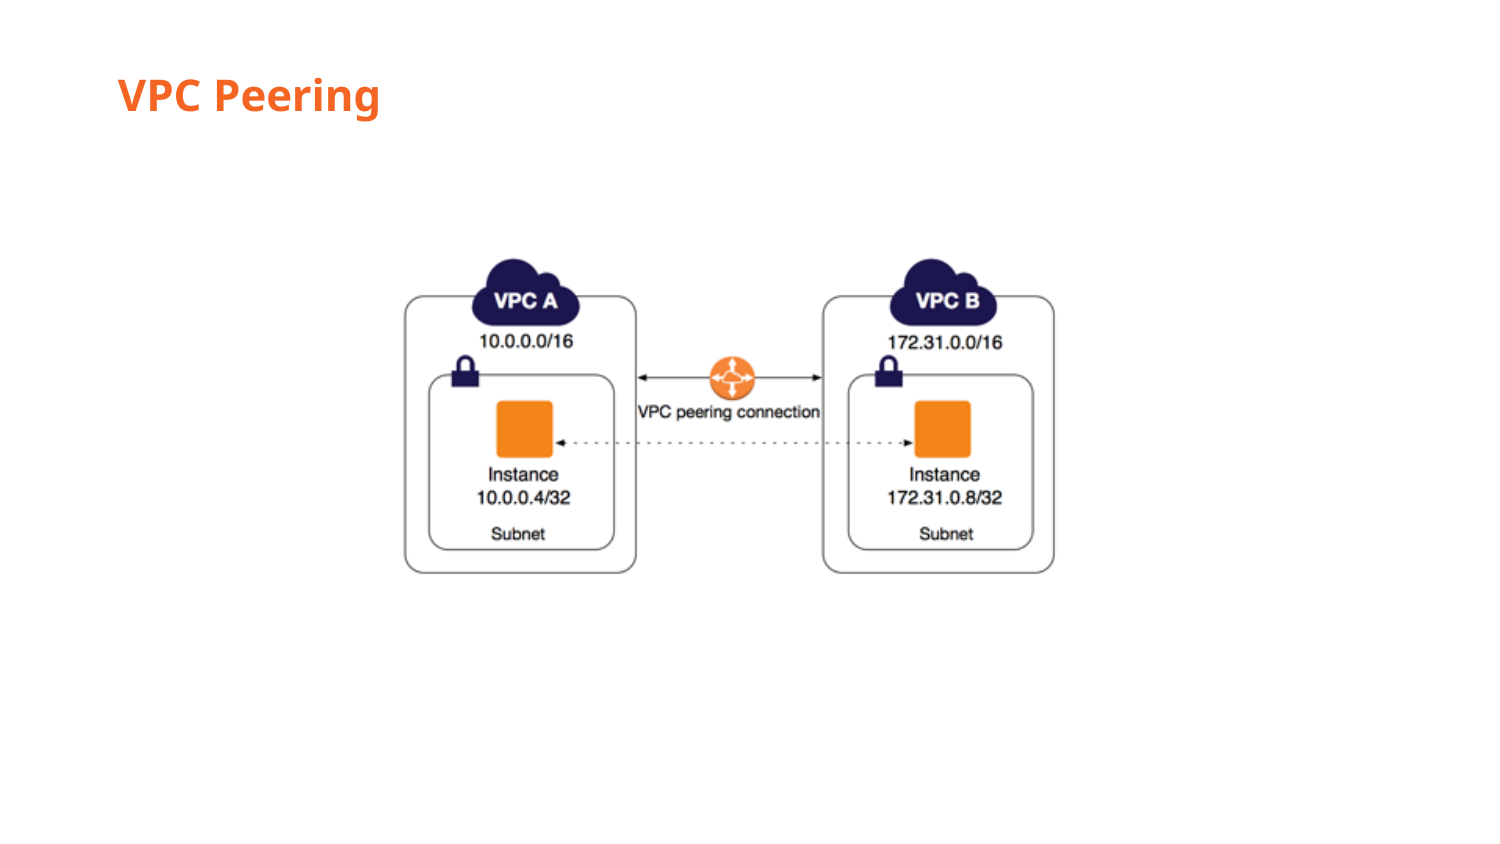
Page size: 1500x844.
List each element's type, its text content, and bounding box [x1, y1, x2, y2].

title VPC Peering [102, 52, 1327, 179]
picture [374, 247, 1080, 597]
